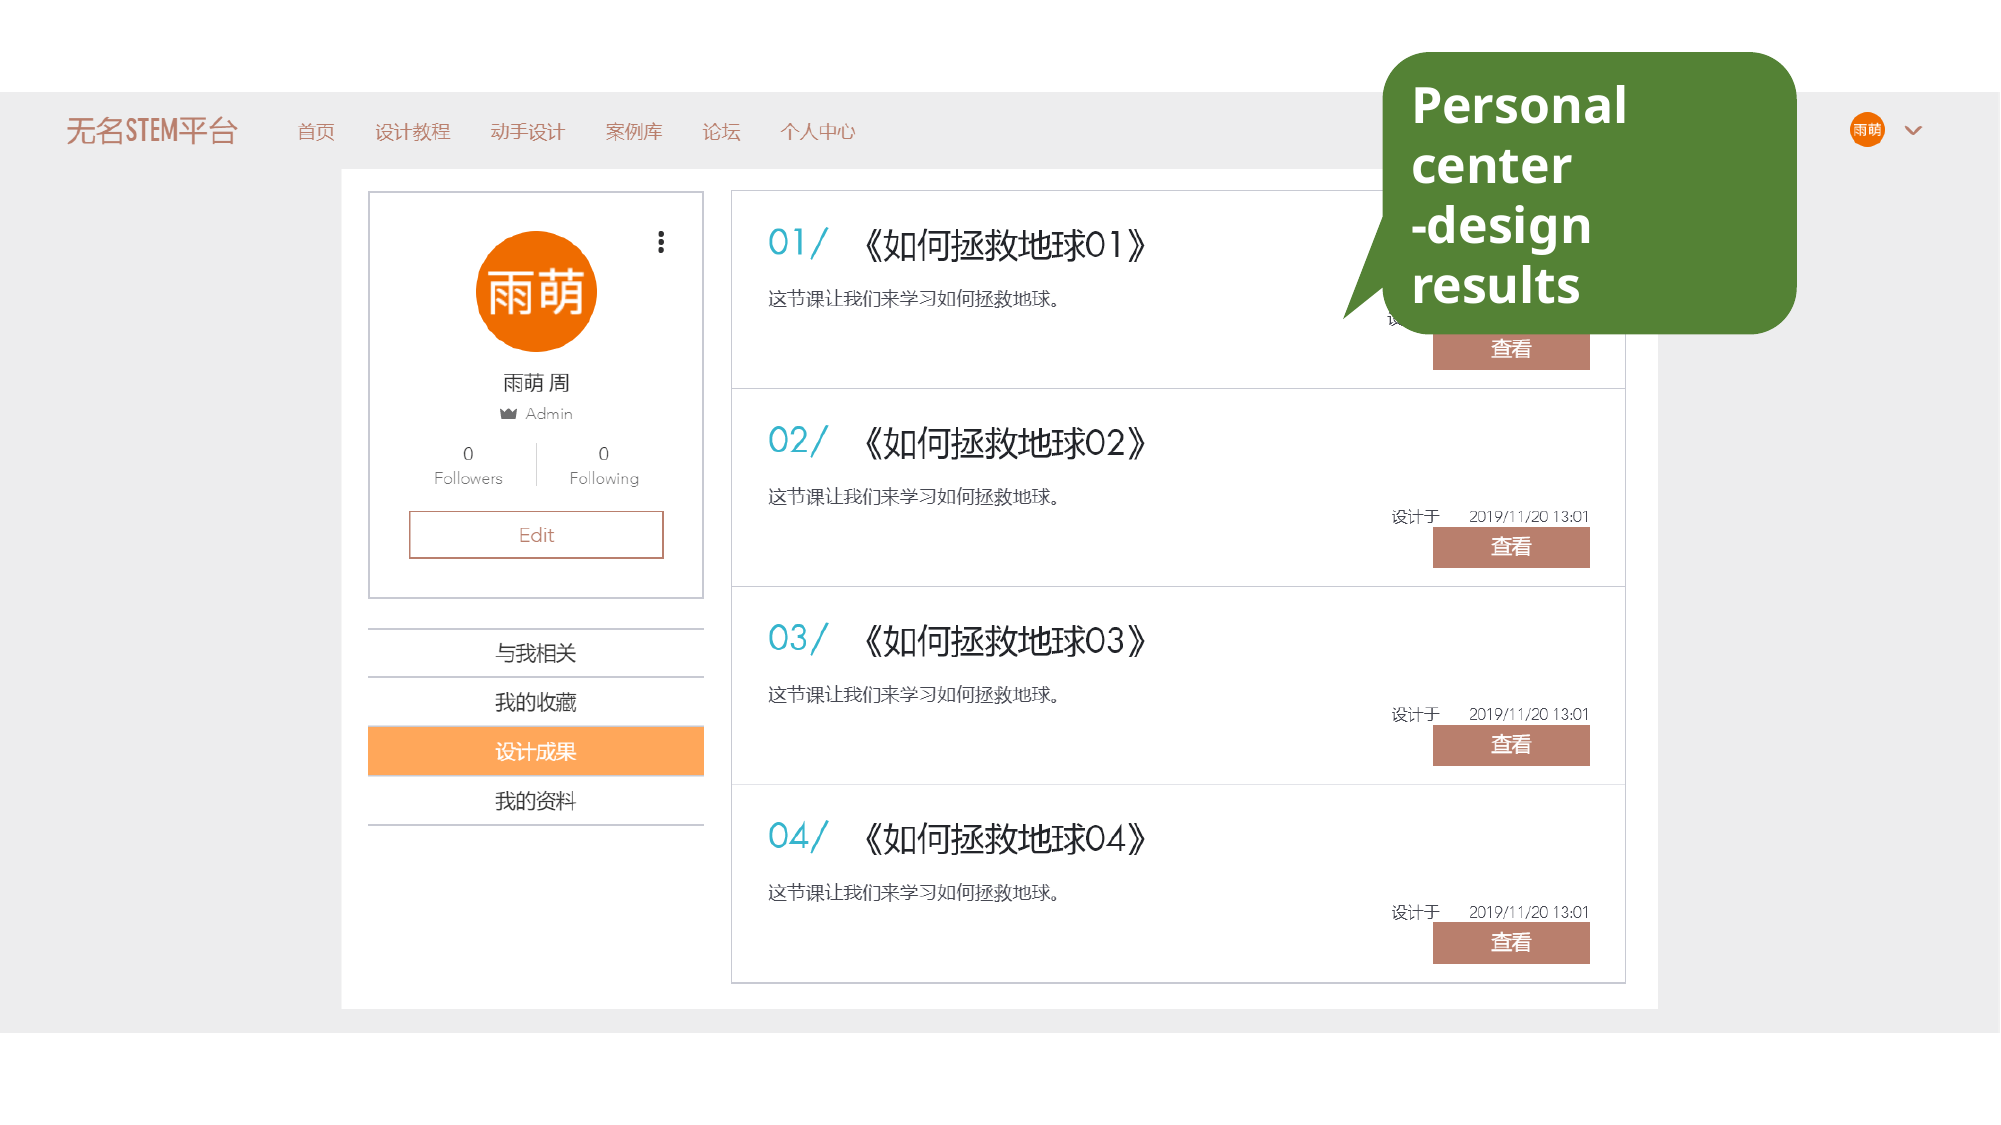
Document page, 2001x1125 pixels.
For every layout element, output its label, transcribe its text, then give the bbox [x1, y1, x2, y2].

picture [0, 92, 2000, 1033]
text_box Personal center -design results [1383, 52, 1797, 92]
